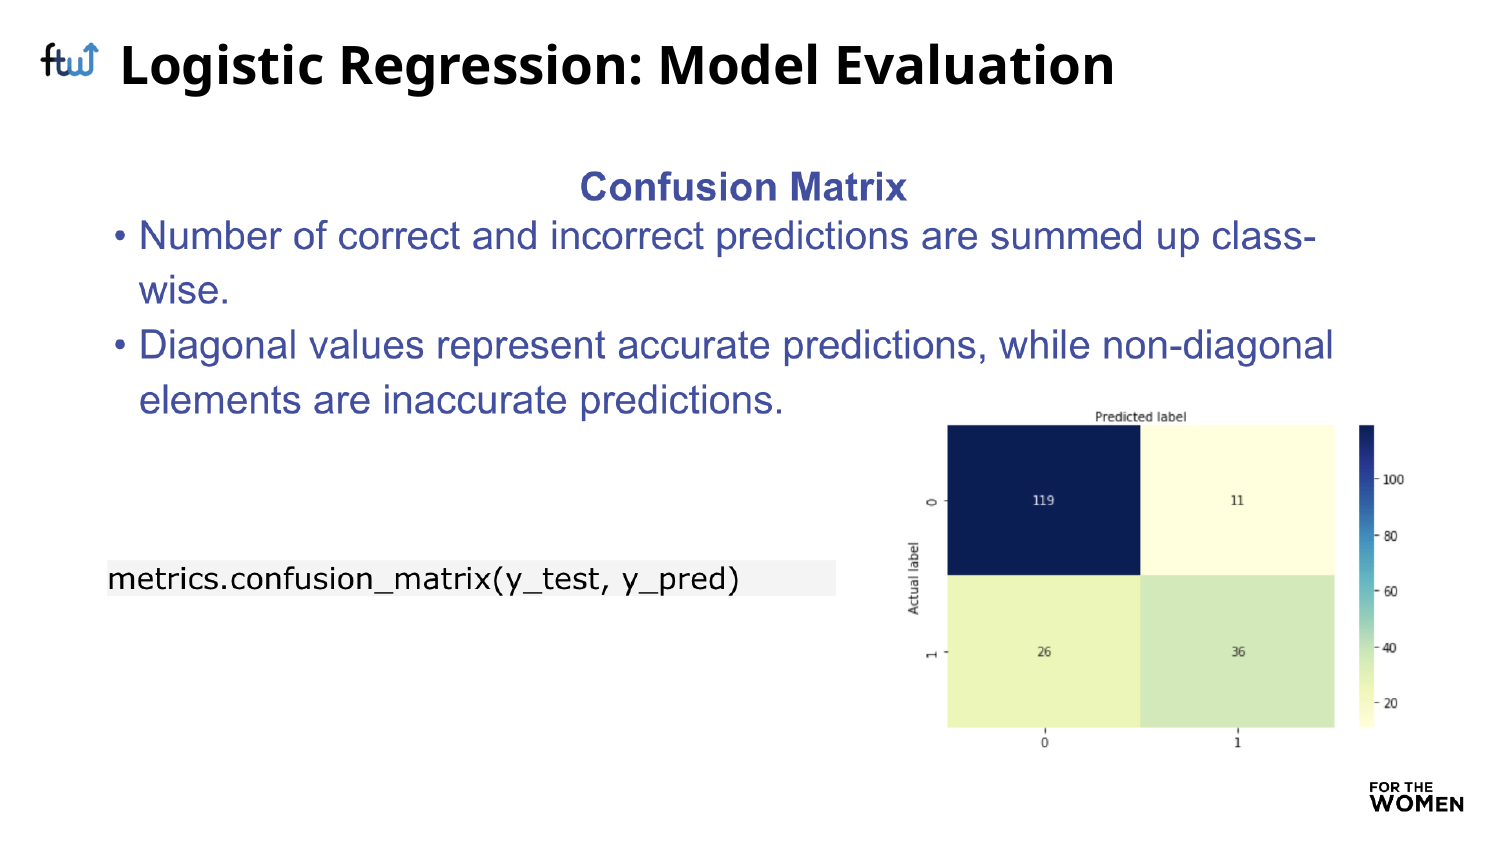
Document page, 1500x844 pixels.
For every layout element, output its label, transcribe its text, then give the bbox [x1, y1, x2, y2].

title Logistic Regression: Model Evaluation [104, 16, 1423, 111]
picture [0, 0, 1500, 844]
